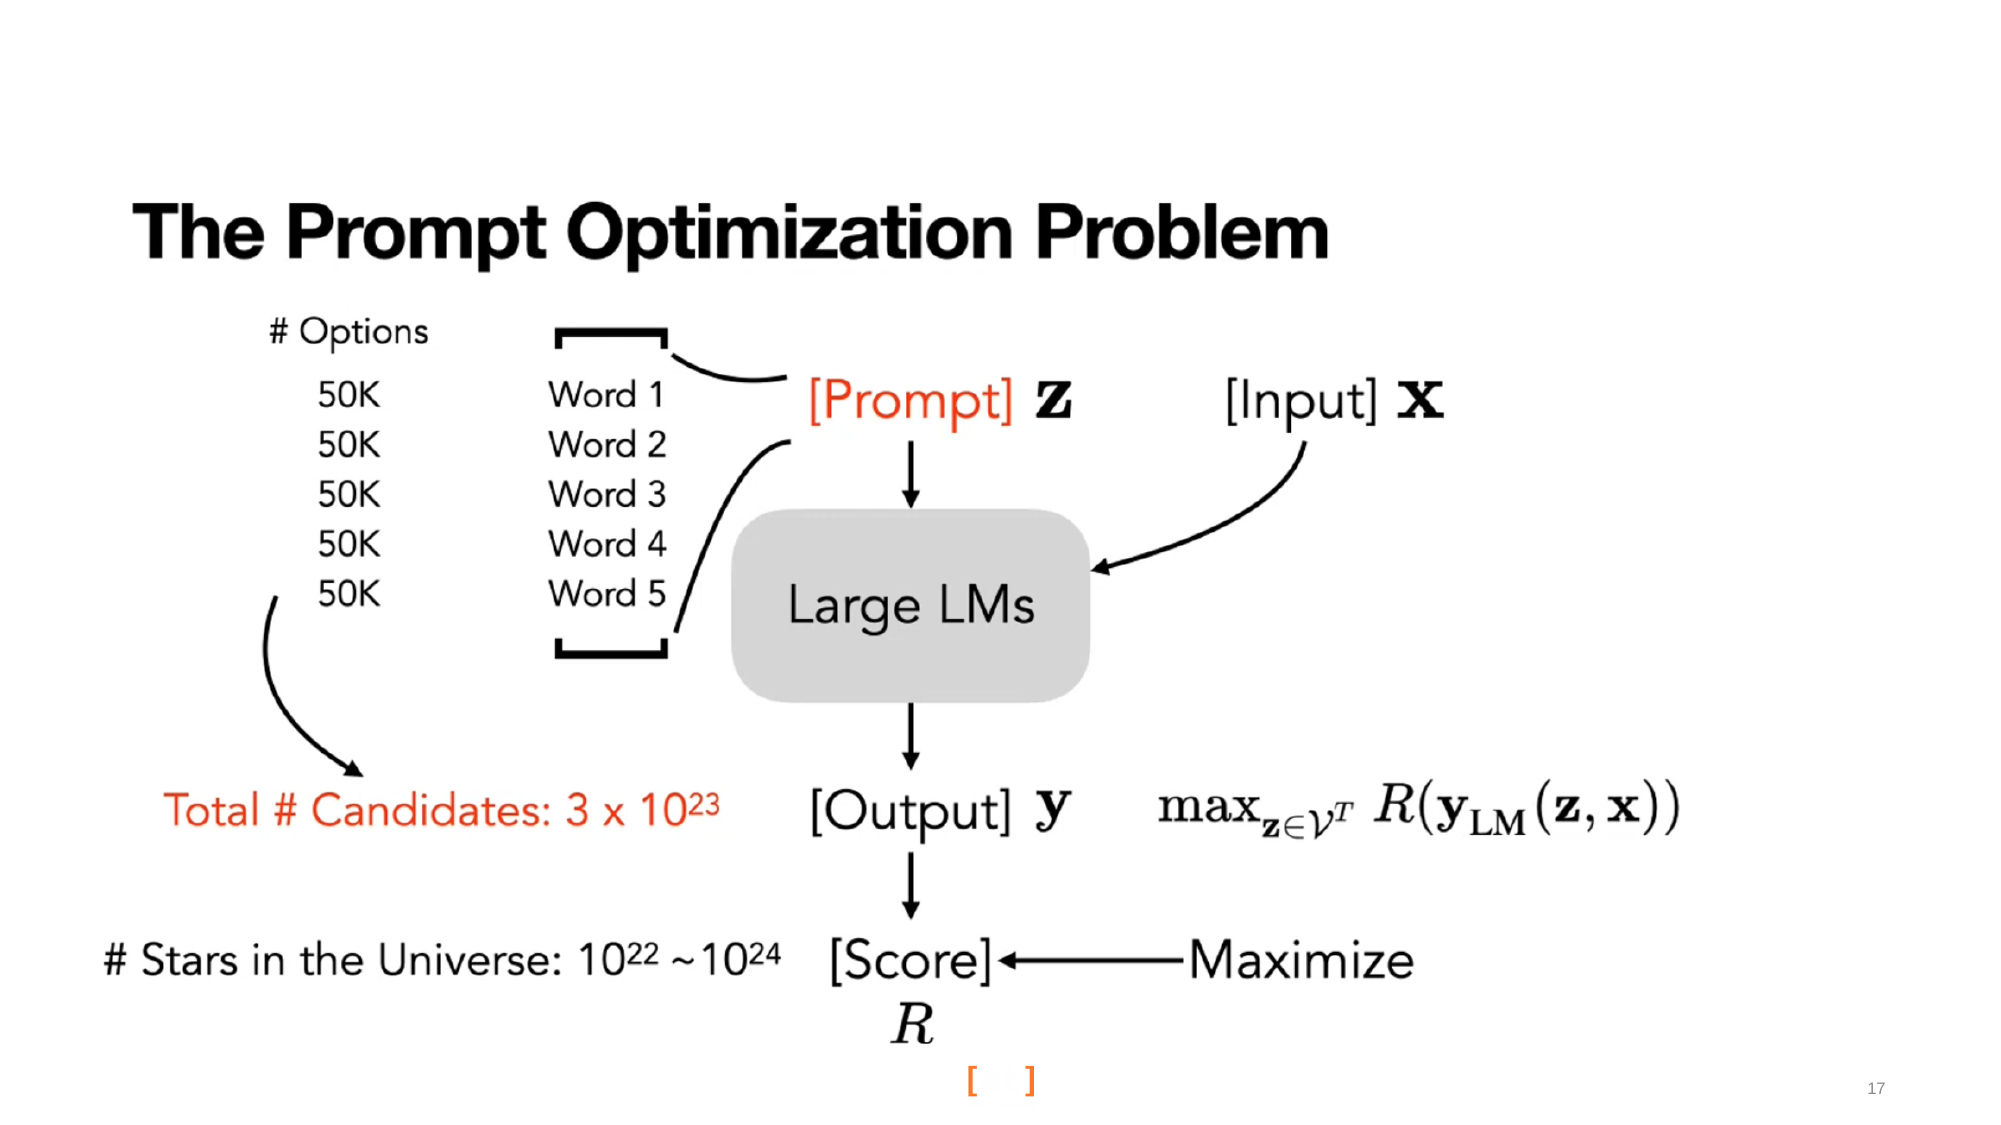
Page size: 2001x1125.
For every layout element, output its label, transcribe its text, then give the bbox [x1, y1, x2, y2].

picture [961, 1062, 1039, 1110]
picture [75, 173, 1688, 1044]
slide_number 17 [1826, 1075, 1886, 1100]
